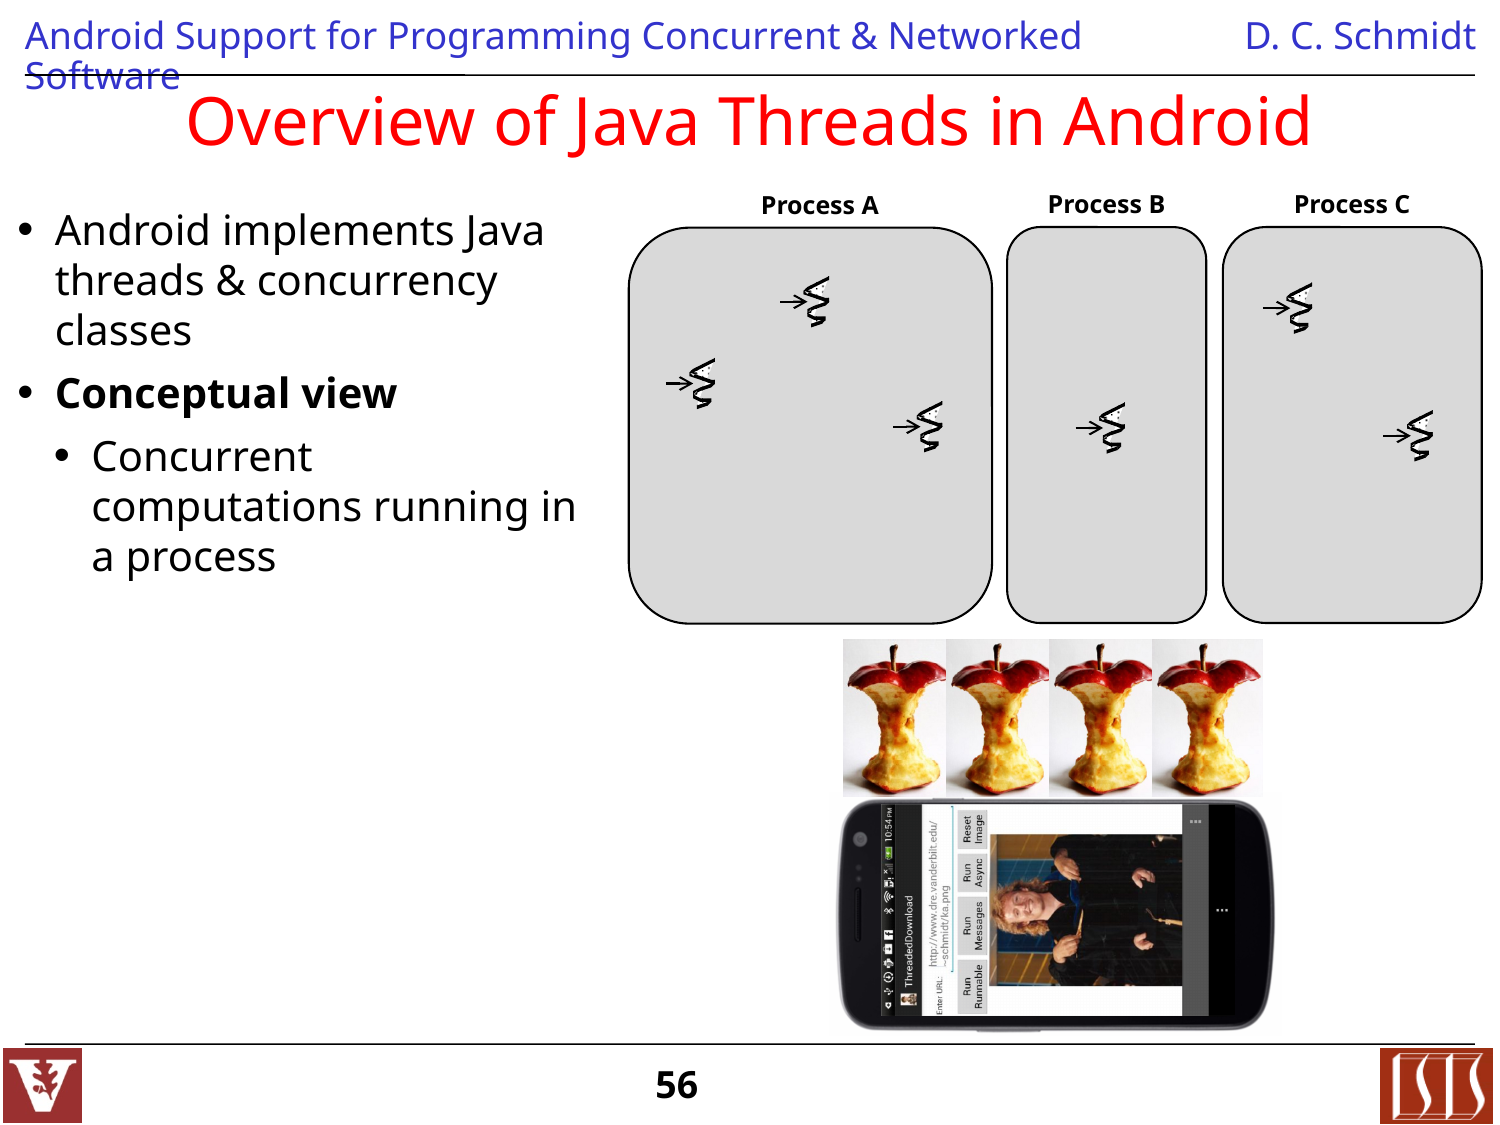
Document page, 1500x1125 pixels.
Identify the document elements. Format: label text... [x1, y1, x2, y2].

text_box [1262, 282, 1313, 335]
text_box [828, 639, 1282, 1036]
title Overview of Java Threads in Android [24, 87, 1476, 151]
text_box Process C [1278, 184, 1426, 227]
text_box [1007, 227, 1207, 624]
list Android implements Java threads & concurrency classes Conceptual view Concurrent computations running in a process [1, 196, 610, 956]
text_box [1075, 402, 1126, 454]
picture [1380, 1048, 1493, 1124]
picture [3, 1048, 82, 1123]
text_box [628, 227, 993, 624]
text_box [1383, 409, 1433, 462]
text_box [665, 357, 716, 410]
text_box [1222, 227, 1482, 624]
text_box Process A [745, 185, 894, 227]
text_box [892, 400, 943, 453]
text_box Process B [1032, 184, 1181, 227]
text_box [779, 275, 830, 328]
